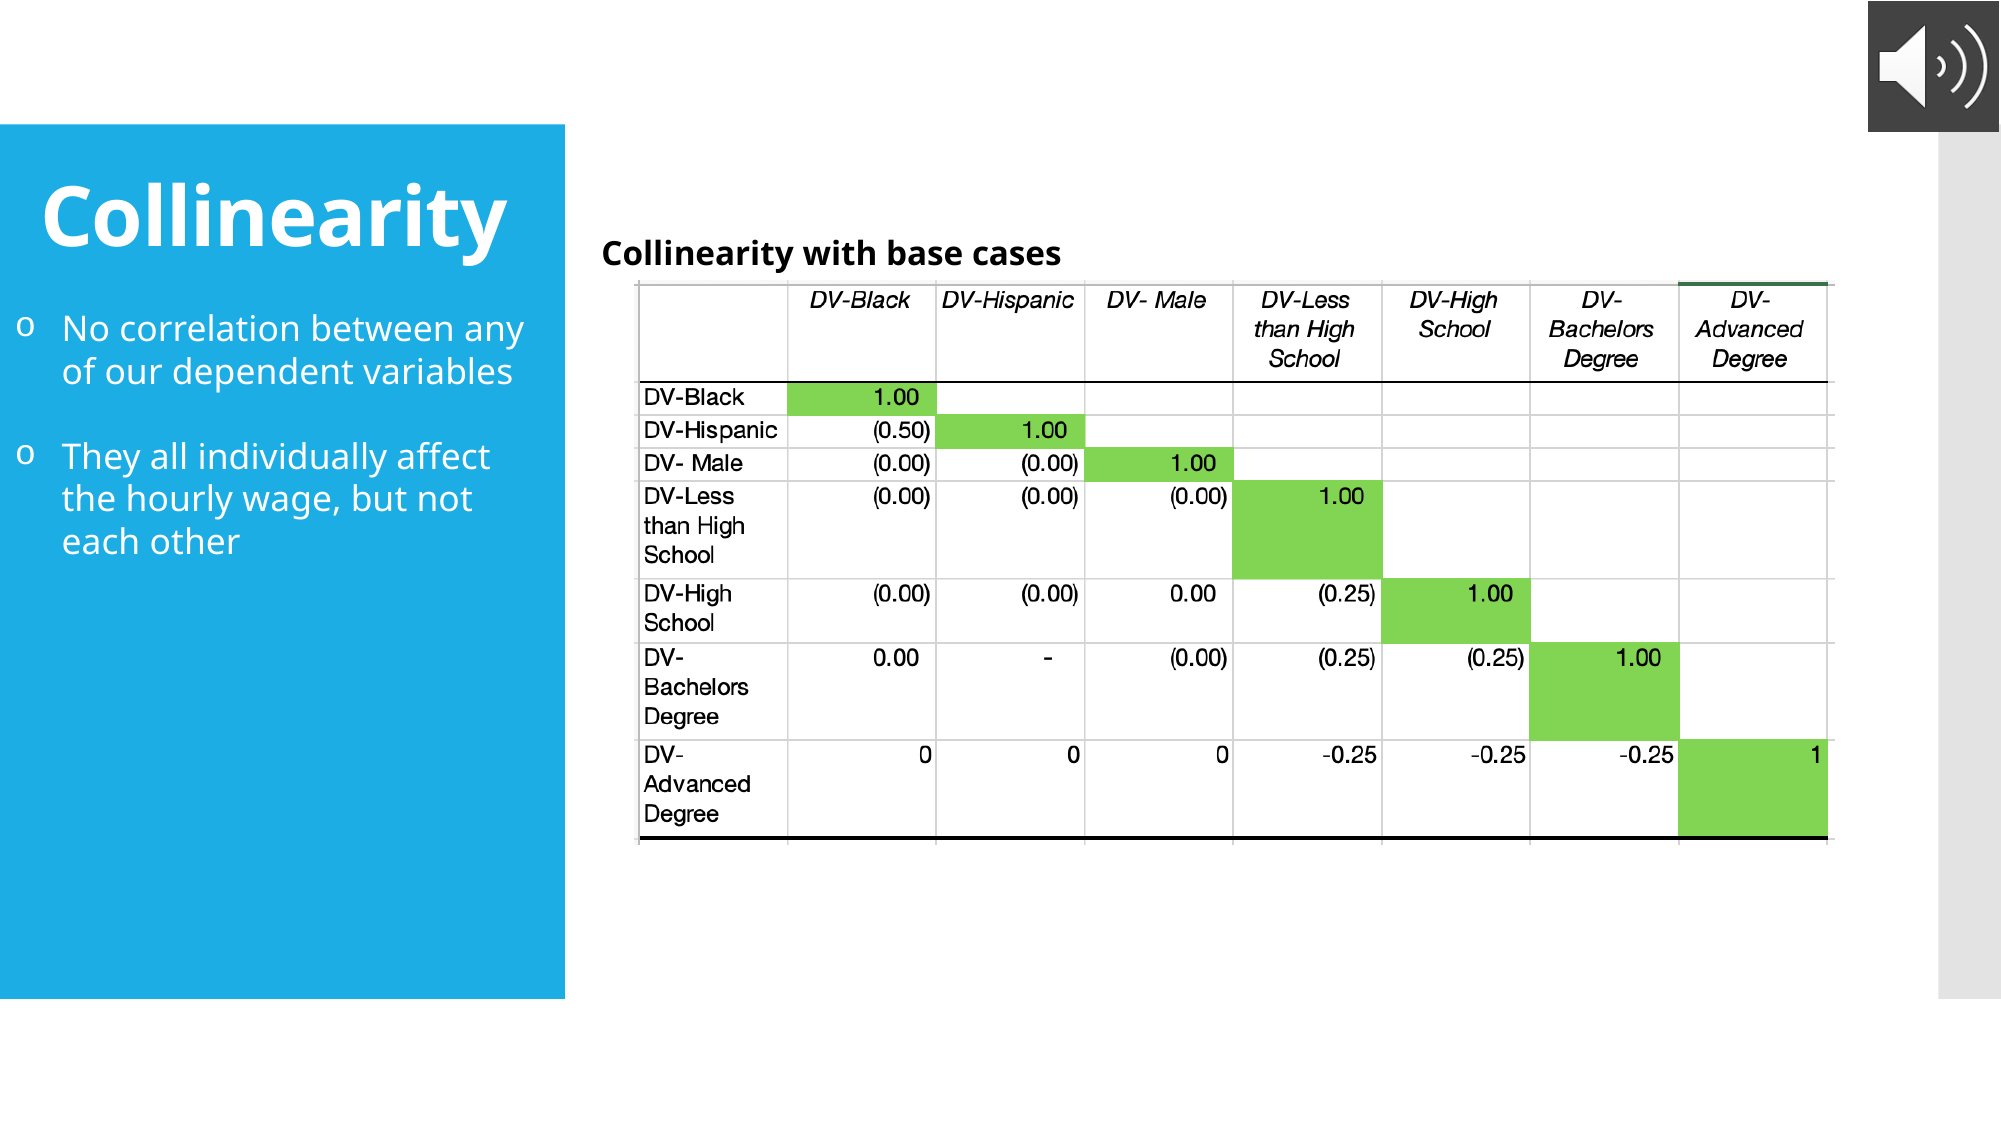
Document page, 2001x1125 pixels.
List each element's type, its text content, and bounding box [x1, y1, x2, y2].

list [634, 280, 1835, 845]
picture [1866, 0, 2000, 134]
text_box Collinearity with base cases [586, 224, 1078, 280]
text_box No correlation between any of our dependent variables They all individually affect the hourly wage, but not each other [0, 298, 560, 569]
title Collinearity [0, 149, 560, 272]
